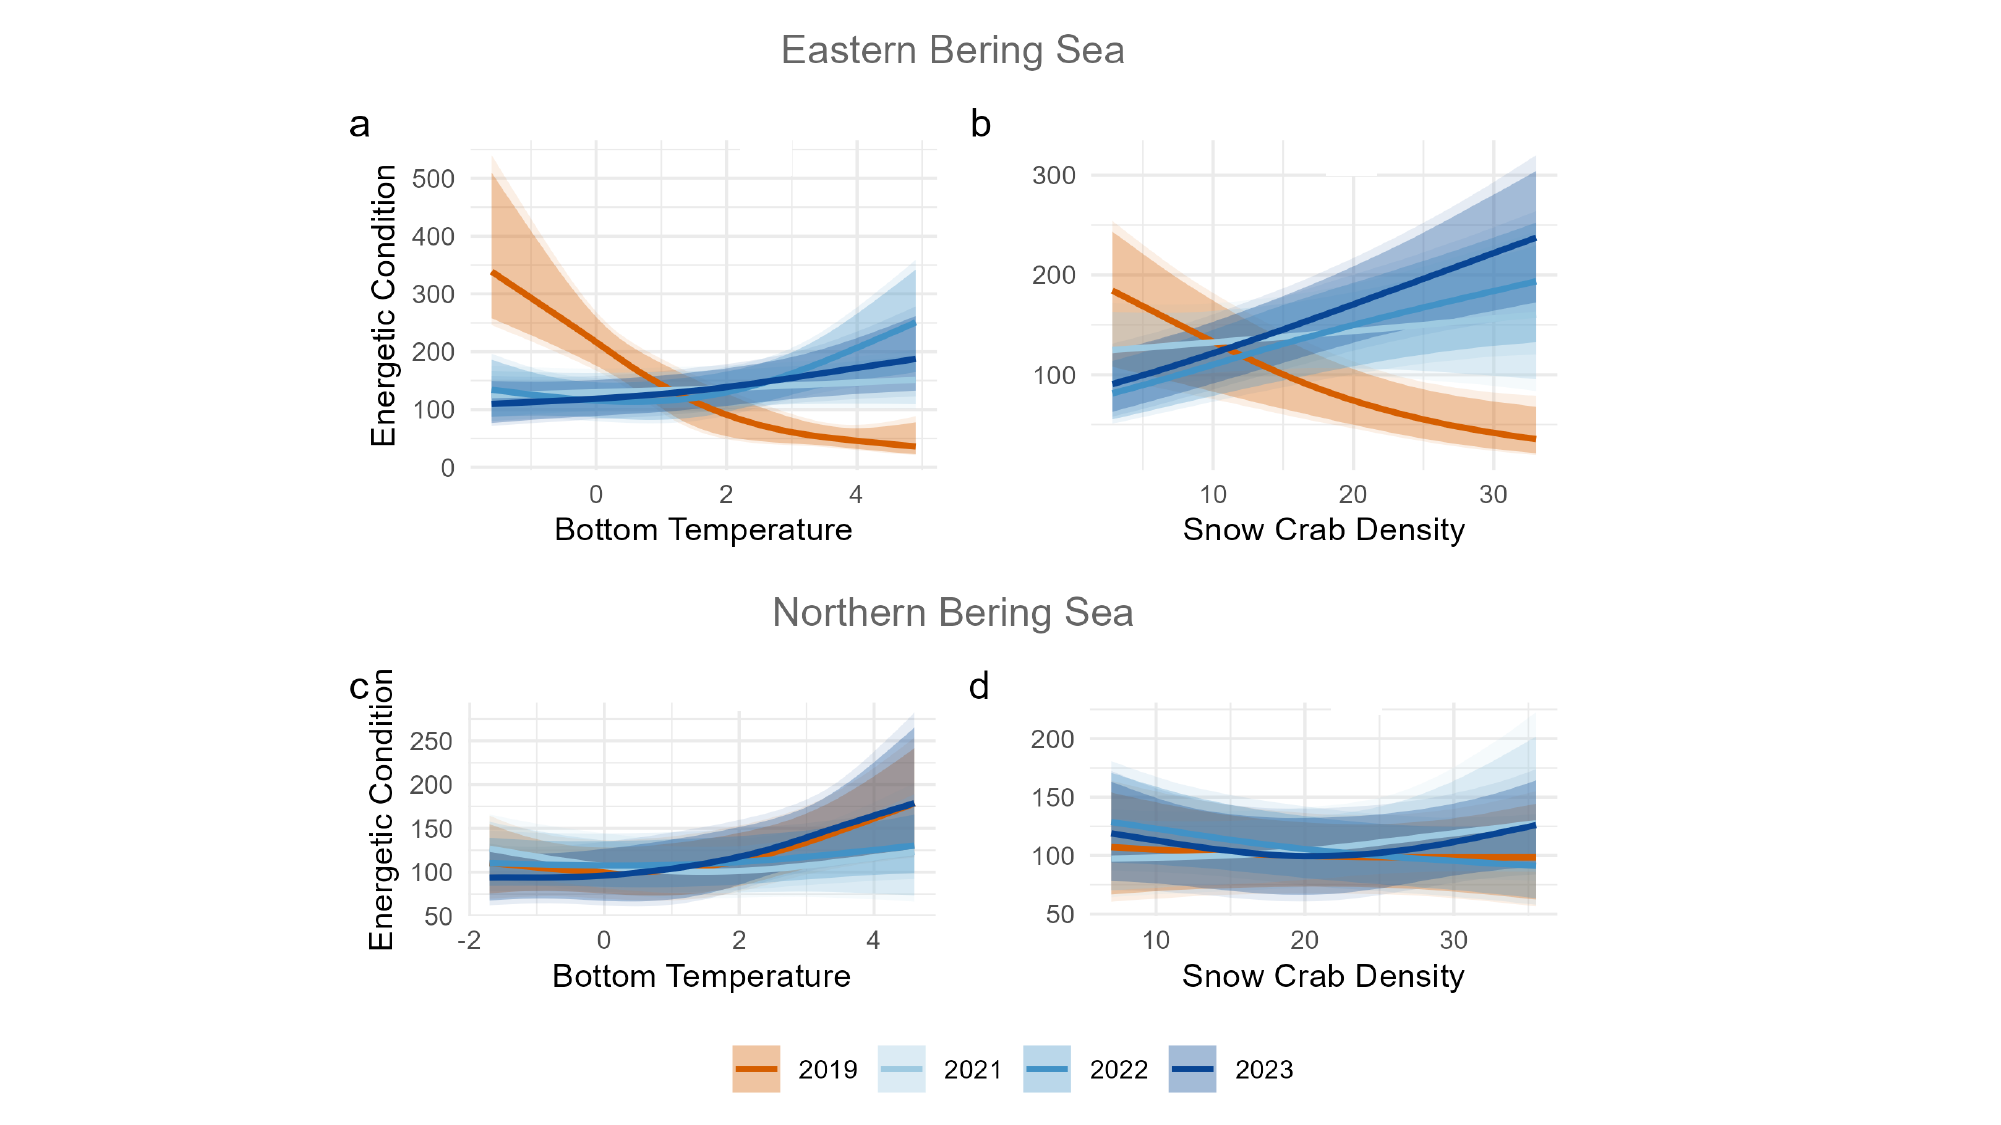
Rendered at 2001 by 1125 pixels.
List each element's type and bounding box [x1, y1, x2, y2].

picture [316, 18, 1590, 1104]
